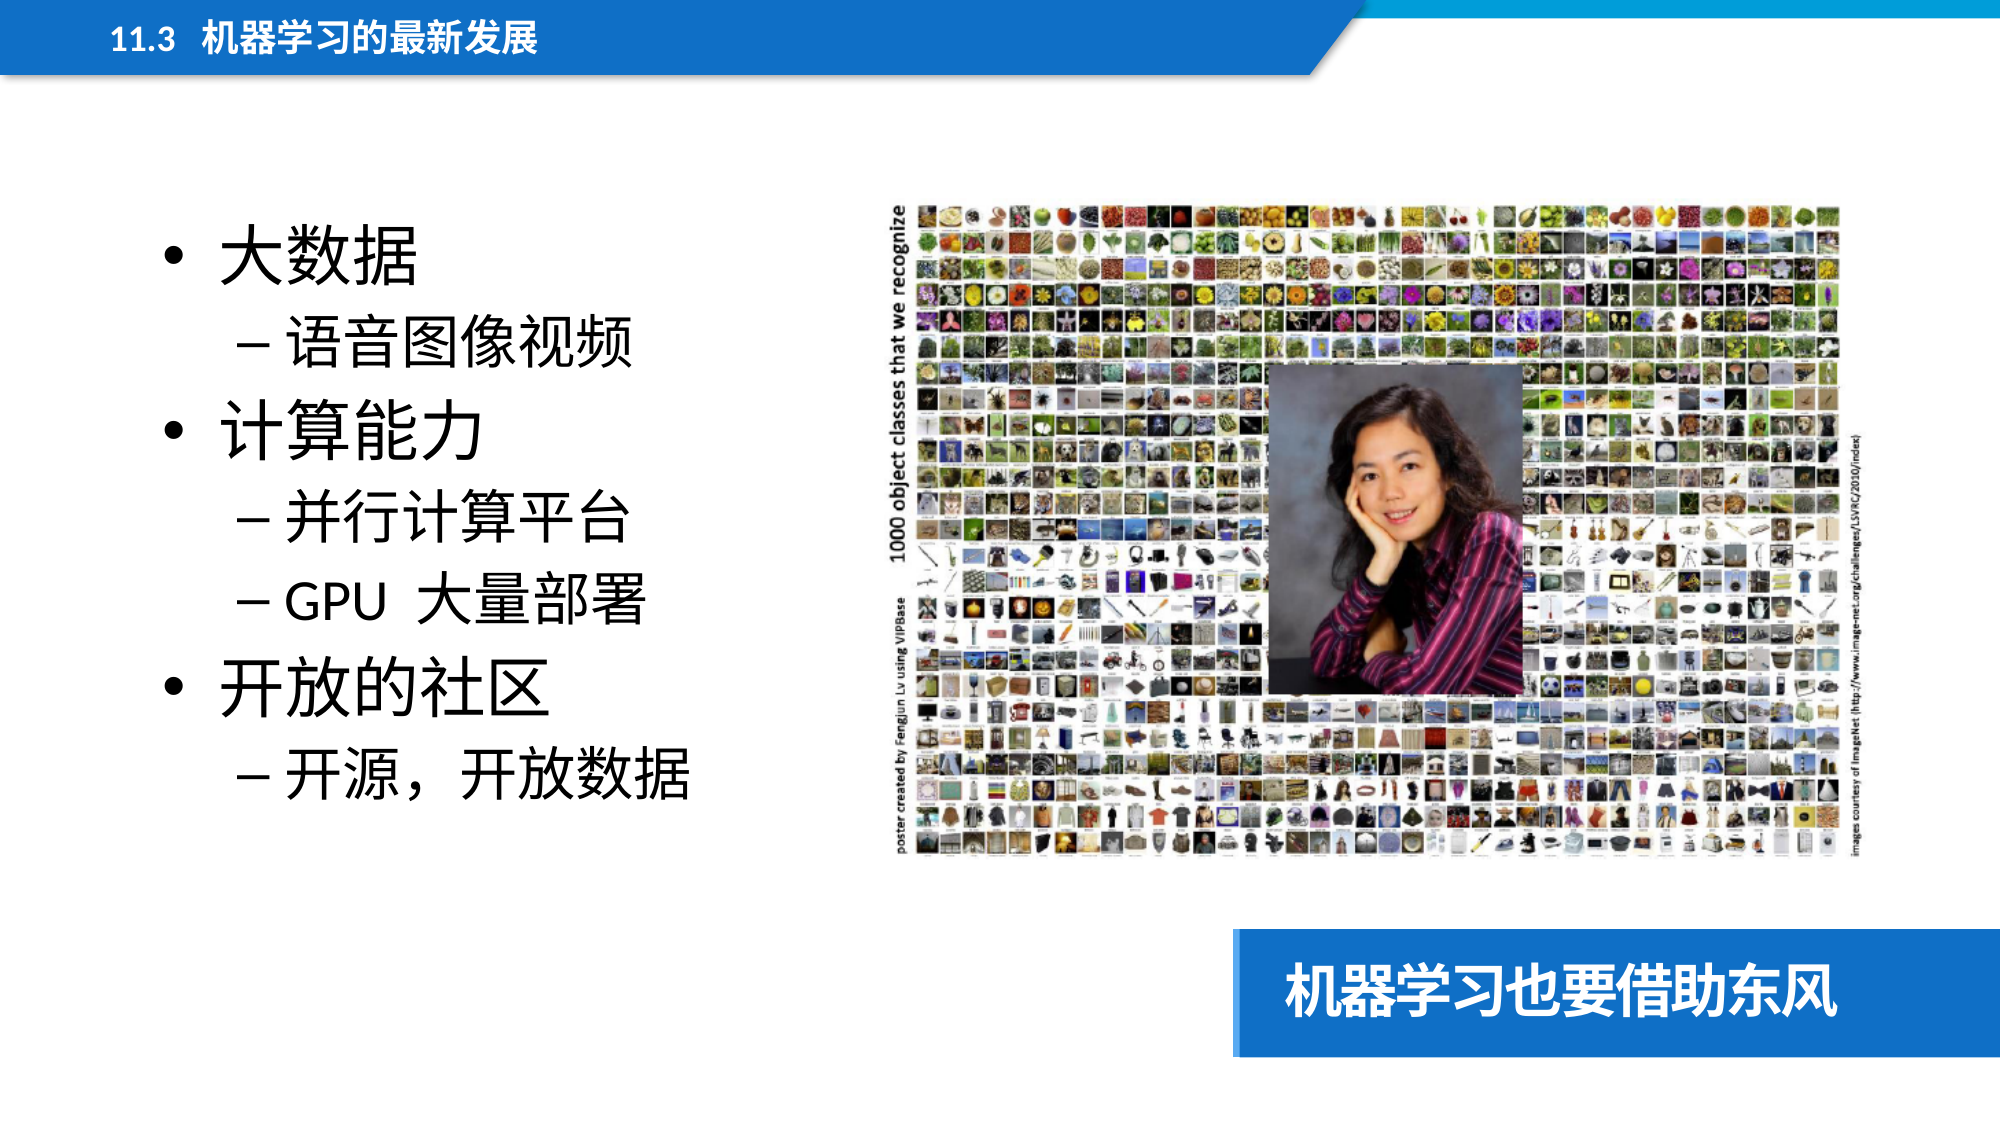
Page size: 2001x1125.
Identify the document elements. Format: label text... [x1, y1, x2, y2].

list 11.3 机器学习的最新发展 [93, 11, 1138, 68]
picture [883, 189, 1873, 869]
text_box 大数据 语音图像视频 计算能力 并行计算平台 GPU 大量部署 开放的社区 开源，开放数据 [147, 206, 787, 919]
list 机器学习也要借助东风 [1239, 929, 2000, 1058]
